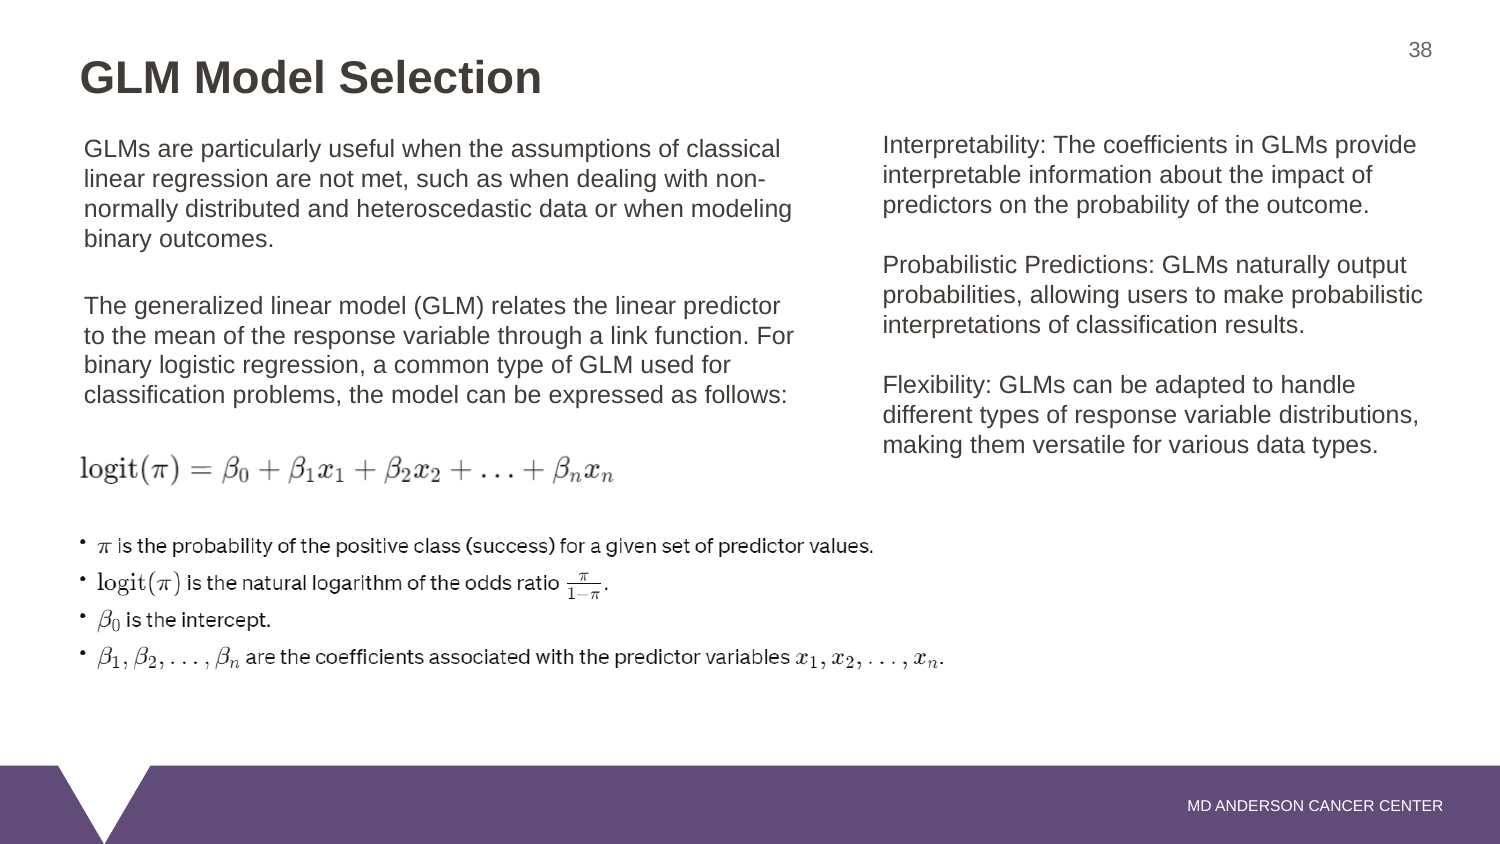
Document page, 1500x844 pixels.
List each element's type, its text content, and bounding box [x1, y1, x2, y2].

text_box The generalized linear model (GLM) relates the linear predictor to the mean of the response variable through a link function. For binary logistic regression, a common type of GLM used for classification problems, the model can be expressed as follows: [68, 281, 819, 417]
text_box Interpretability: The coefficients in GLMs provide interpretable information about the impact of predictors on the probability of the outcome. Probabilistic Predictions: GLMs naturally output probabilities, allowing users to make probabilistic interpretations of classification results. Flexibility: GLMs can be adapted to handle different types of response variable distributions, making them versatile for various data types. [867, 121, 1445, 466]
text_box GLMs are particularly useful when the assumptions of classical linear regression are not met, such as when dealing with non-normally distributed and heteroscedastic data or when modeling binary outcomes. [68, 125, 819, 261]
slide_number 38 [1383, 35, 1433, 63]
picture [68, 425, 628, 503]
picture [68, 520, 952, 677]
title GLM Model Selection [79, 47, 1445, 154]
